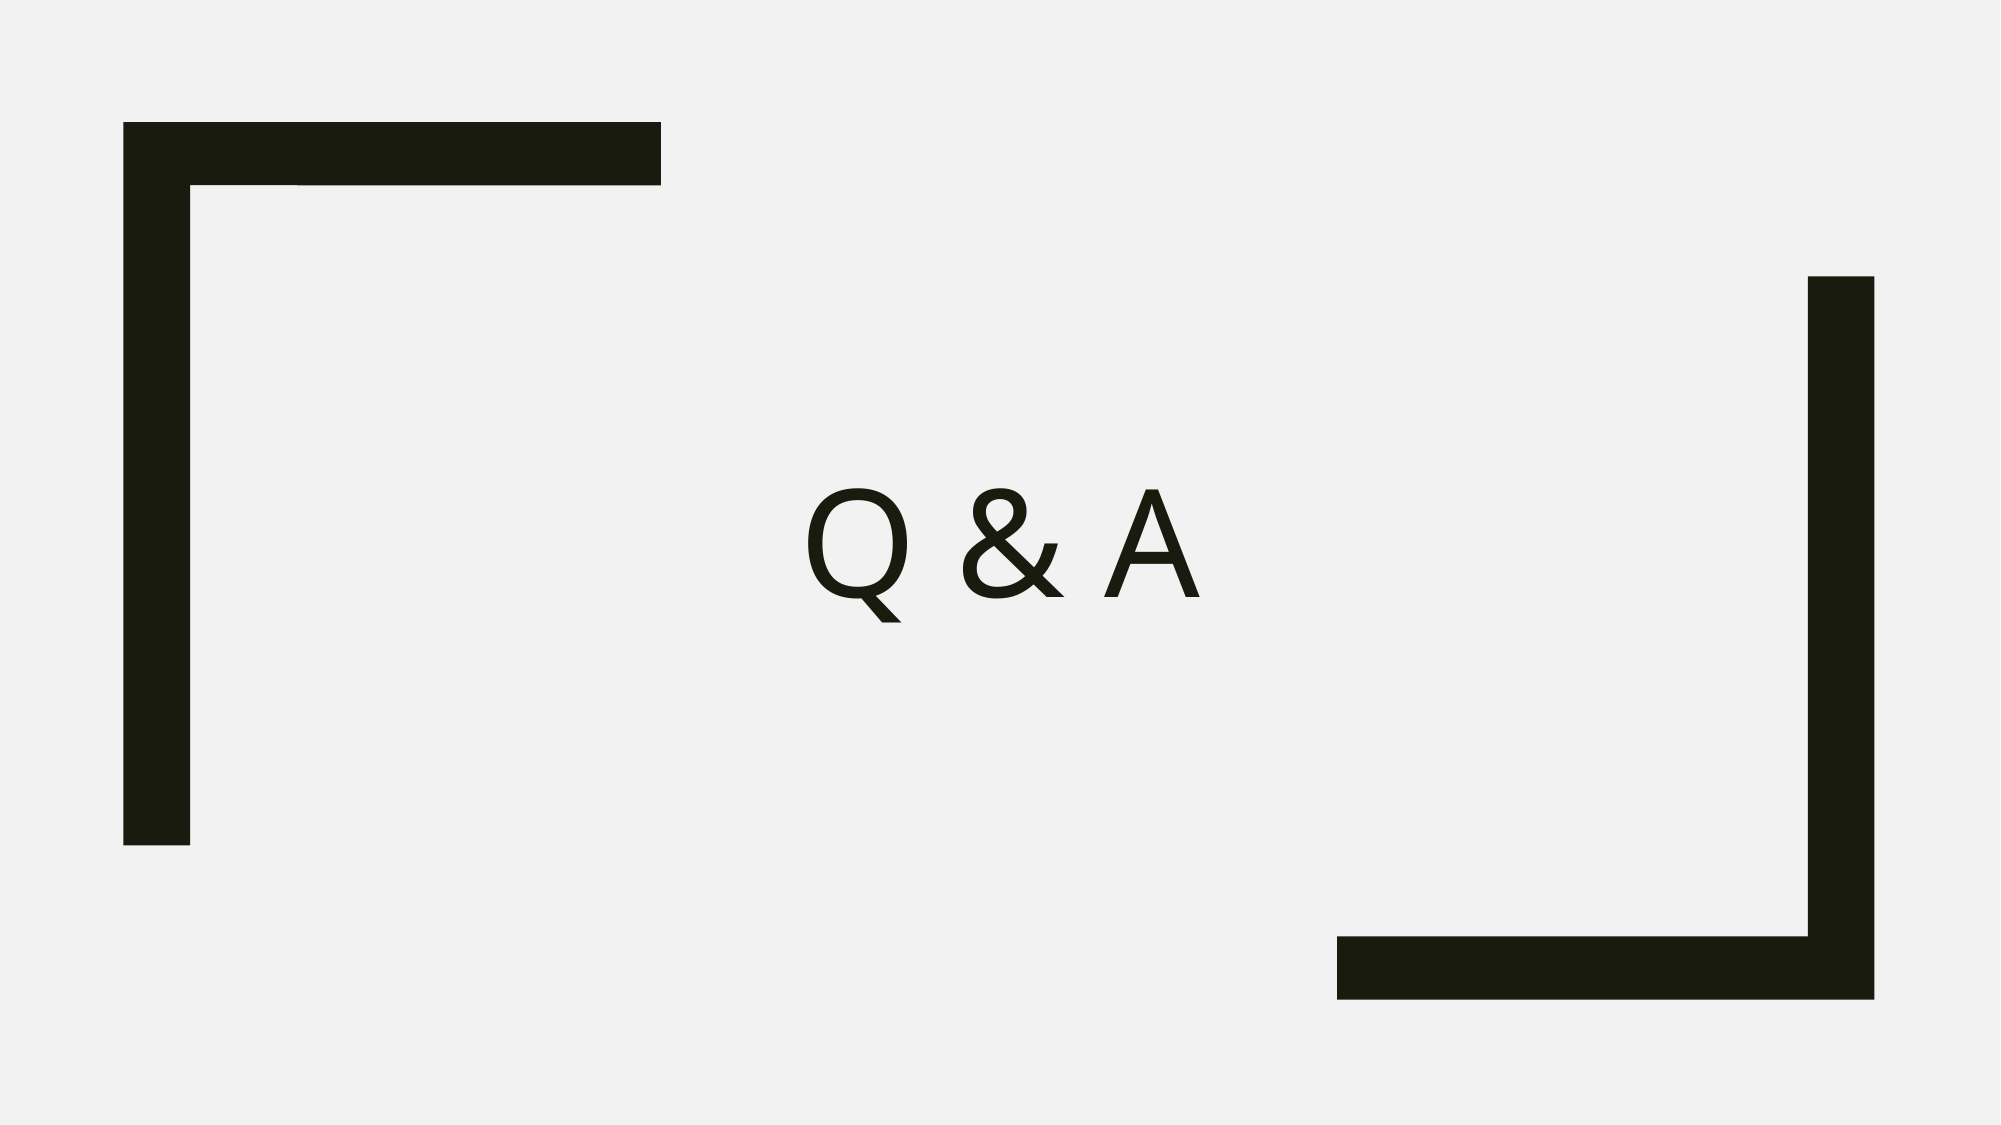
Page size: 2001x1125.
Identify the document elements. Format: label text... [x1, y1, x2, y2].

title Q & A [314, 293, 1686, 638]
